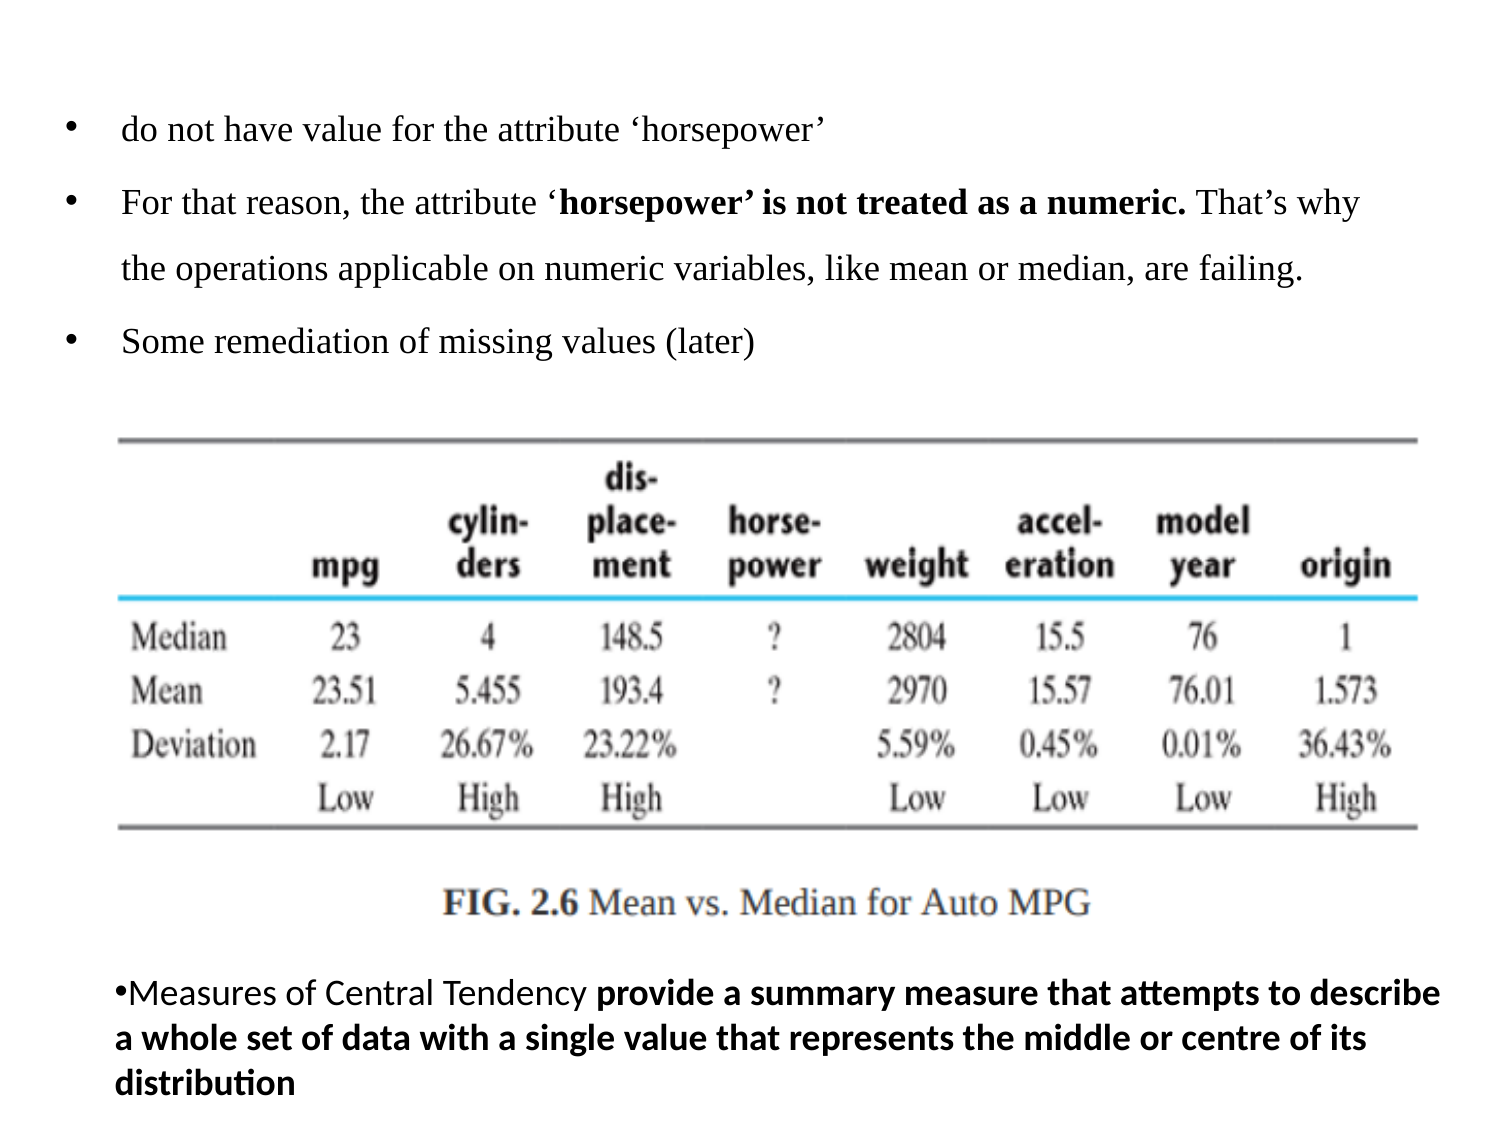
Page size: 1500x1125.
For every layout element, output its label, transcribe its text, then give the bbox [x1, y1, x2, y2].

picture [74, 399, 1439, 938]
list do not have value for the attribute ‘horsepower’ For that reason, the attribute ‘horsepower’ is not treated as a numeric. That’s why the operations applicable on numeric variables, like mean or median, are failing. Some remediation of missing values (later) [50, 75, 1388, 425]
text_box Measures of Central Tendency provide a summary measure that attempts to describe a whole set of data with a single value that represents the middle or centre of its distribution [99, 961, 1463, 1111]
